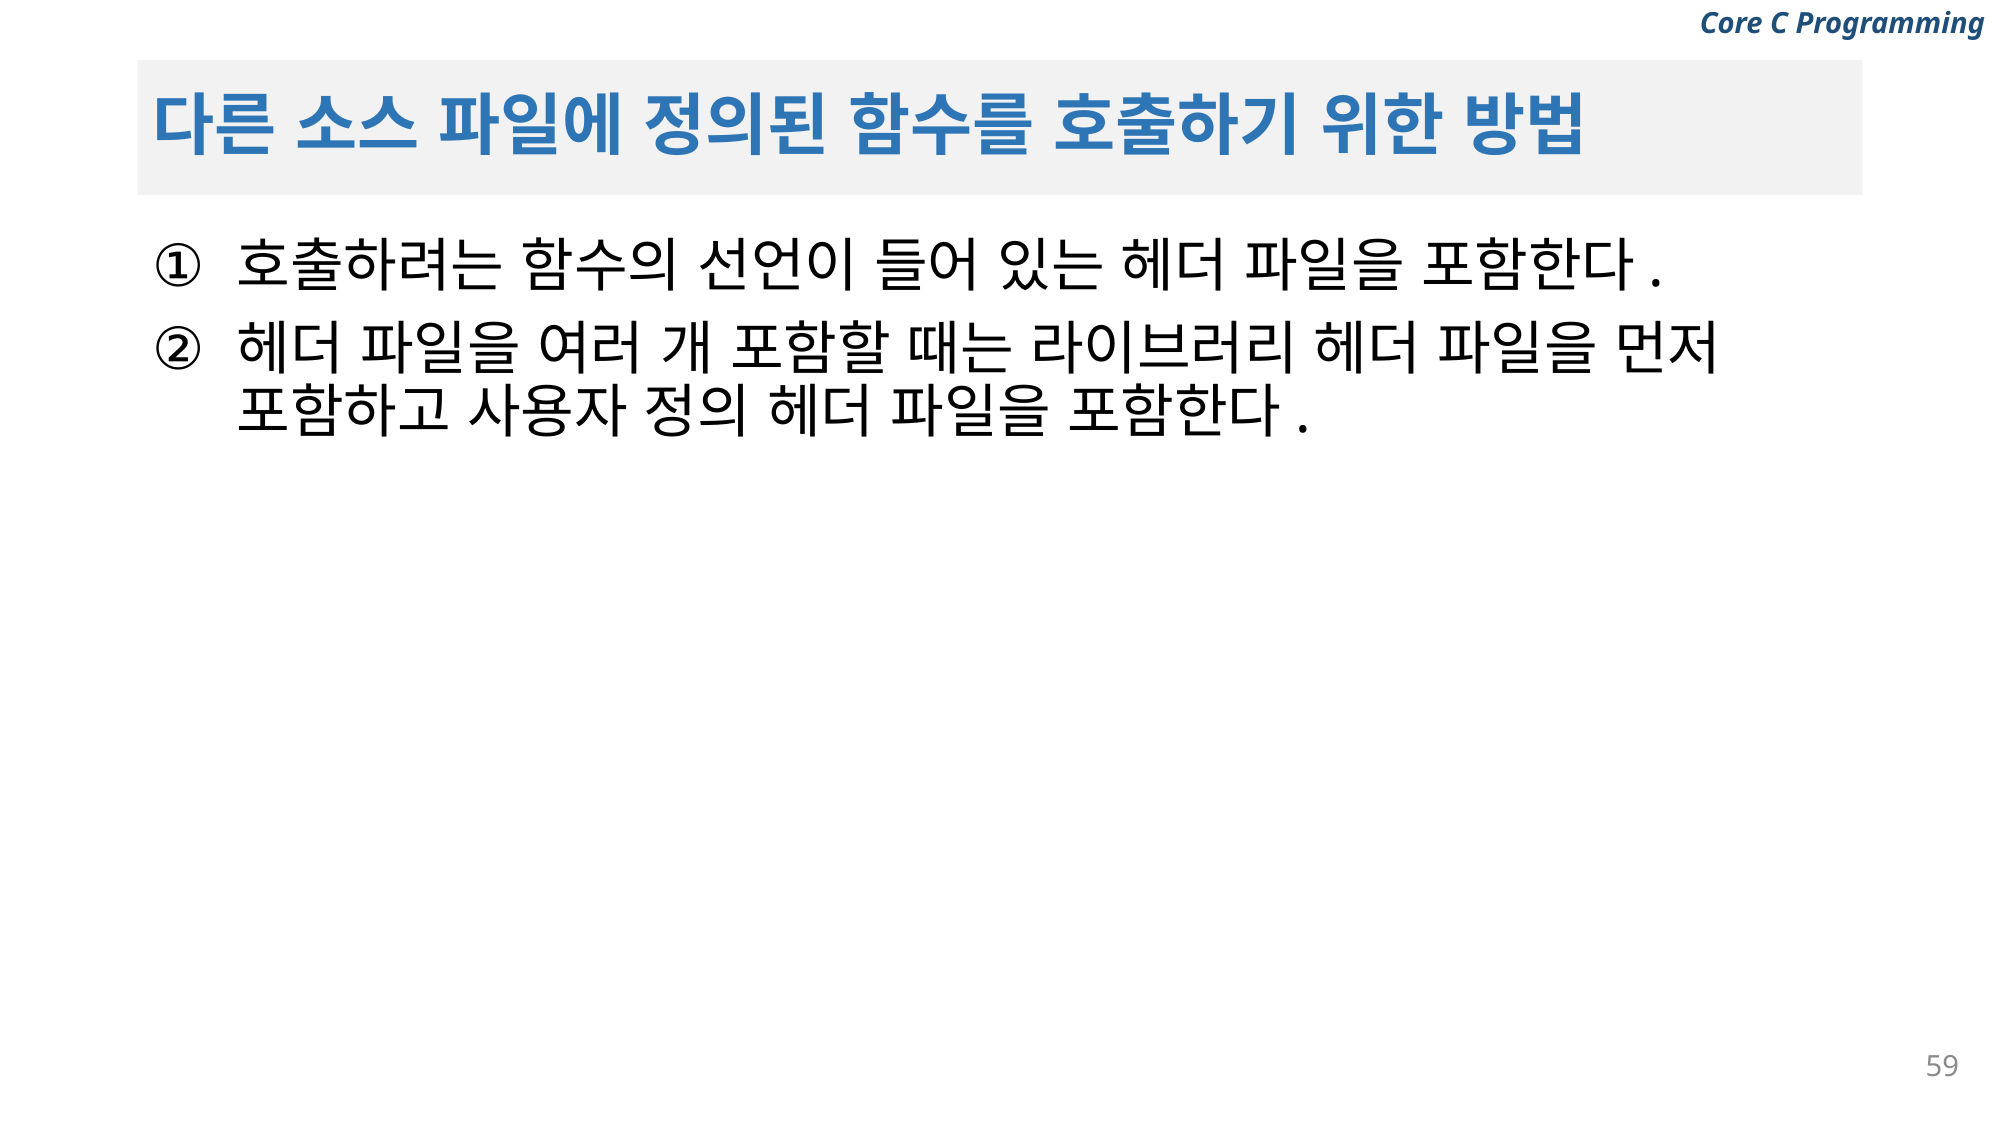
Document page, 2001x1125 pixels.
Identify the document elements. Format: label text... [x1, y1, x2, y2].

list 호출하려는 함수의 선언이 들어 있는 헤더 파일을 포함한다. 헤더 파일을 여러 개 포함할 때는 라이브러리 헤더 파일을 먼저 포함하고 사용자 정의 헤더 파일을 포함한다. [137, 228, 1863, 1084]
slide_number 59 [1850, 1028, 1975, 1107]
title 다른 소스 파일에 정의된 함수를 호출하기 위한 방법 [137, 59, 1863, 195]
